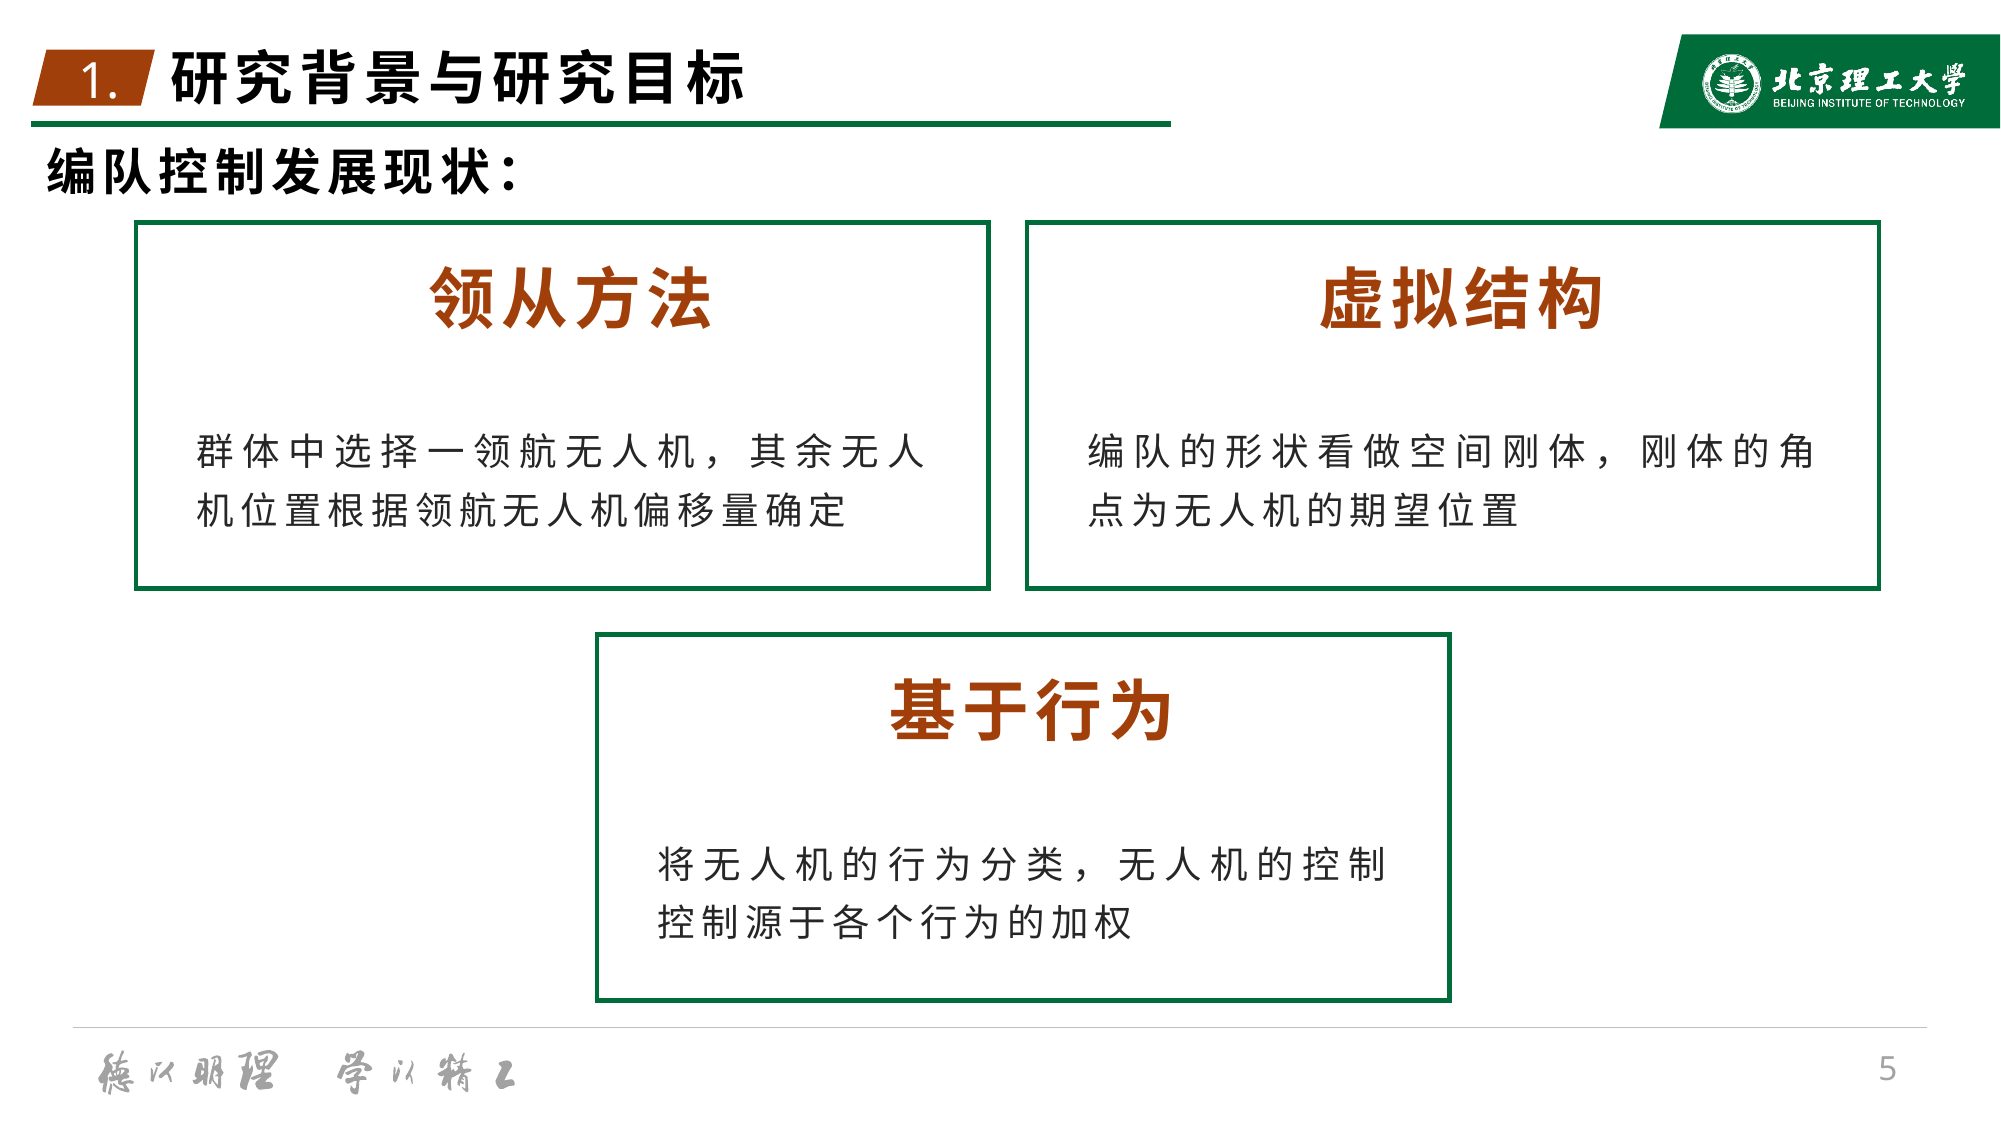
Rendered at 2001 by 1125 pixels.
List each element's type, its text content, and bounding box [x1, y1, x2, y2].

text_box 编队的形状看做空间刚体，刚体的角点为无人机的期望位置 [1087, 414, 1823, 532]
text_box [597, 634, 1450, 1001]
text_box [1026, 222, 1880, 589]
text_box [136, 222, 989, 589]
text_box 编队控制发展现状： [31, 139, 1450, 209]
text_box 基于行为 [744, 661, 1319, 757]
title 研究背景与研究目标 [155, 40, 1574, 120]
text_box 领从方法 [283, 249, 858, 344]
text_box 群体中选择一领航无人机，其余无人机位置根据领航无人机偏移量确定 [196, 414, 932, 532]
text_box 1. [63, 40, 179, 116]
picture [1685, 39, 1985, 124]
text_box 虚拟结构 [1174, 249, 1749, 344]
text_box 将无人机的行为分类，无人机的控制控制源于各个行为的加权 [657, 827, 1393, 944]
